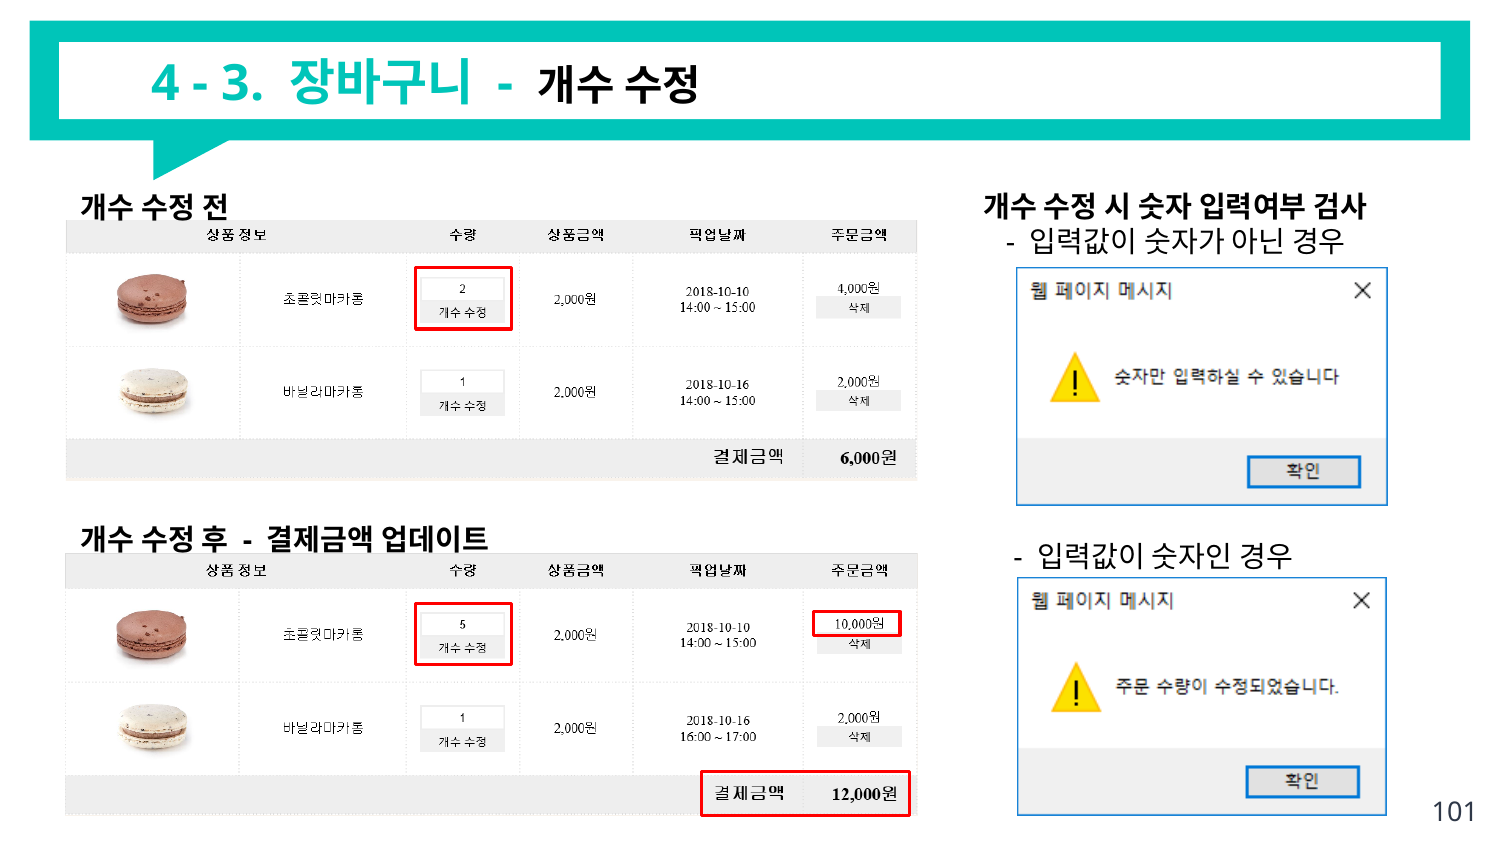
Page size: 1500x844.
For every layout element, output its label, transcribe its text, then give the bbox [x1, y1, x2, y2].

picture [65, 220, 918, 481]
text_box 개수 수정 전 [65, 173, 474, 220]
picture [1017, 577, 1387, 816]
text_box 개수 수정 시 숫자 입력여부 검사 - 입력값이 숫자가 아닌 경우 - 입력값이 숫자인 경우 [968, 173, 1436, 590]
picture [65, 552, 918, 816]
text_box 개수 수정 후 - 결제금액 업데이트 [65, 506, 670, 552]
picture [1015, 267, 1389, 506]
slide_number ‹#› [1410, 779, 1500, 844]
title 4 - 3. 장바구니 - 개수 수정 [136, 20, 1441, 141]
